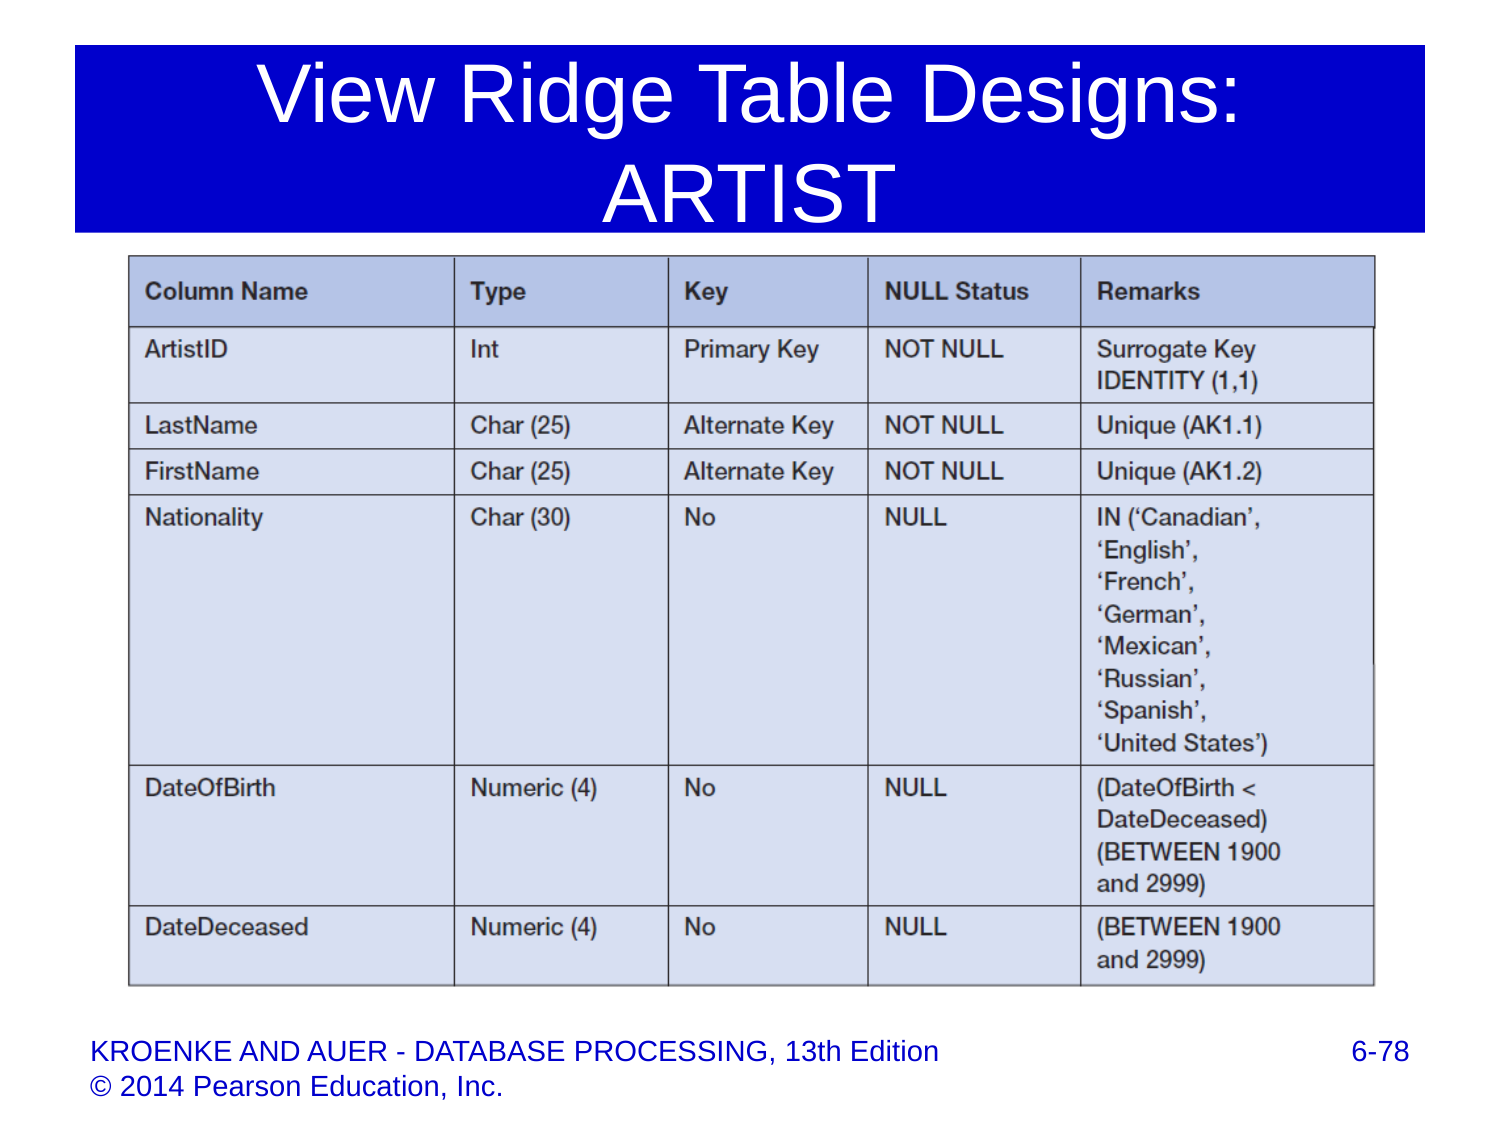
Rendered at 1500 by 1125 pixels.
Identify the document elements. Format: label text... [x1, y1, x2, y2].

footer KROENKE AND AUER - DATABASE PROCESSING, 13th Edition © 2014 Pearson Education, Inc. [74, 1024, 976, 1104]
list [123, 254, 1377, 989]
slide_number 6-78 [1074, 1024, 1426, 1103]
title View Ridge Table Designs: ARTIST [75, 45, 1425, 233]
